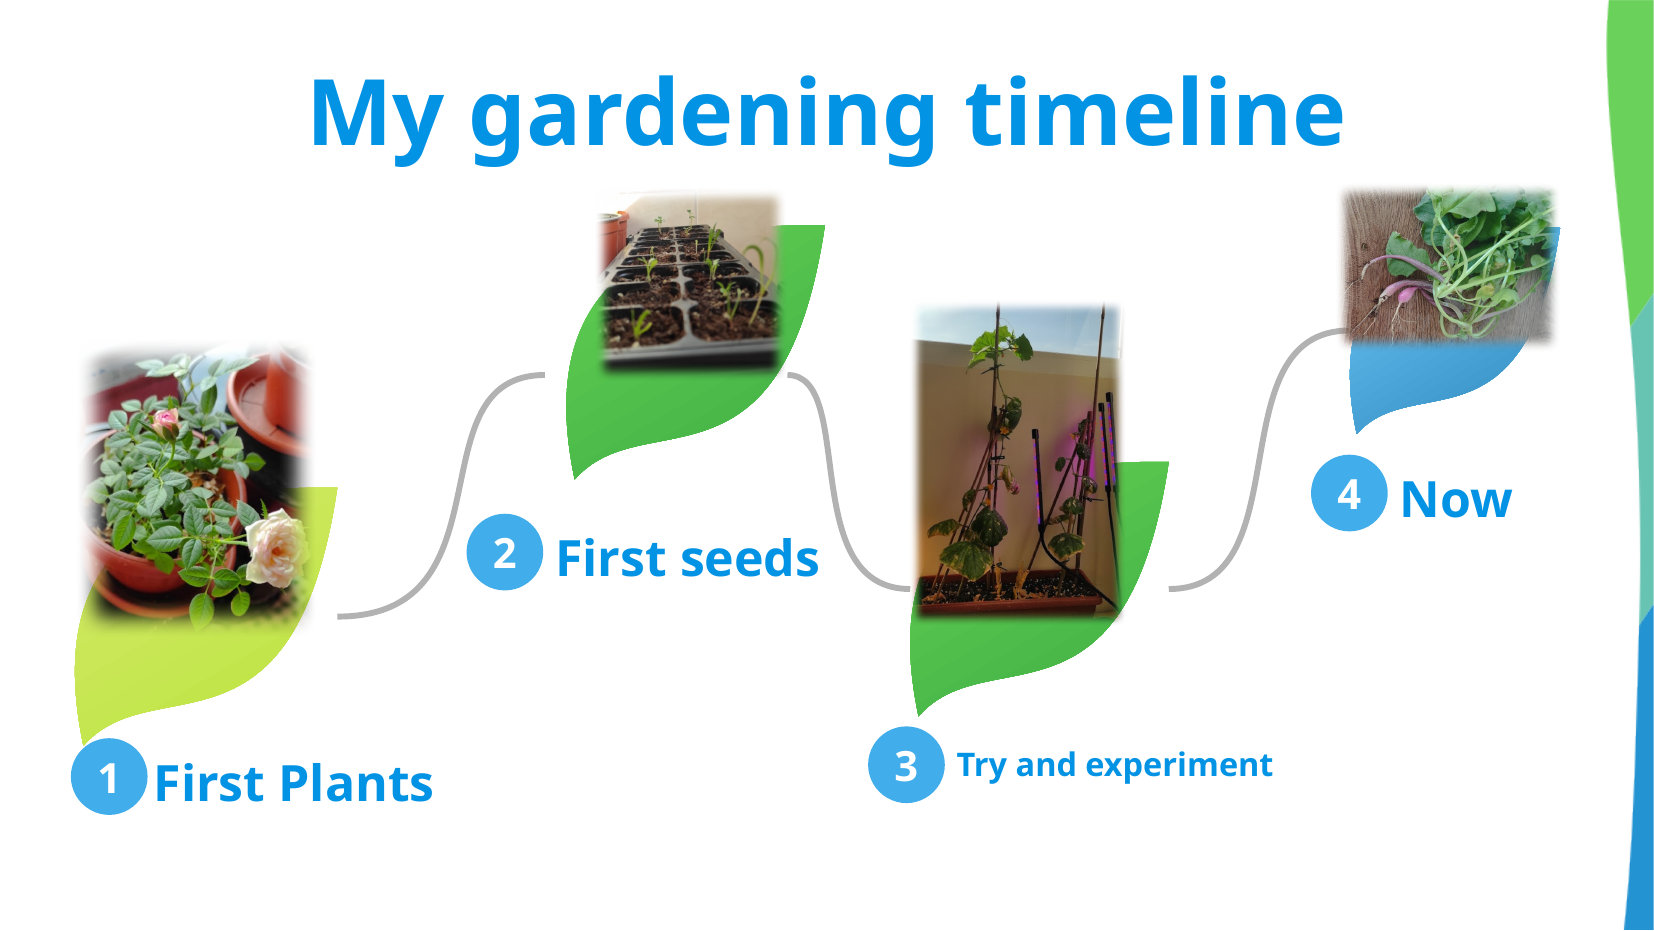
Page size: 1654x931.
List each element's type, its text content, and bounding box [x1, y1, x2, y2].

text_box 4 [1351, 454, 1388, 532]
subtitle Try and experiment [956, 726, 1275, 801]
picture [1335, 182, 1561, 354]
text_box 3 [868, 726, 945, 804]
picture [1606, 535, 1654, 930]
picture [593, 187, 788, 382]
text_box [787, 374, 909, 590]
subtitle First Plants [153, 744, 449, 818]
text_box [74, 487, 338, 746]
title My gardening timeline [82, 35, 1571, 183]
subtitle First seeds [555, 519, 851, 594]
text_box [566, 224, 825, 480]
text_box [1351, 354, 1561, 434]
picture [74, 337, 318, 638]
picture [909, 299, 1125, 626]
picture [1606, 0, 1654, 460]
subtitle Now [1399, 460, 1654, 535]
text_box 1 [70, 746, 148, 815]
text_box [910, 461, 1169, 717]
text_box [1168, 330, 1351, 590]
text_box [337, 374, 545, 617]
